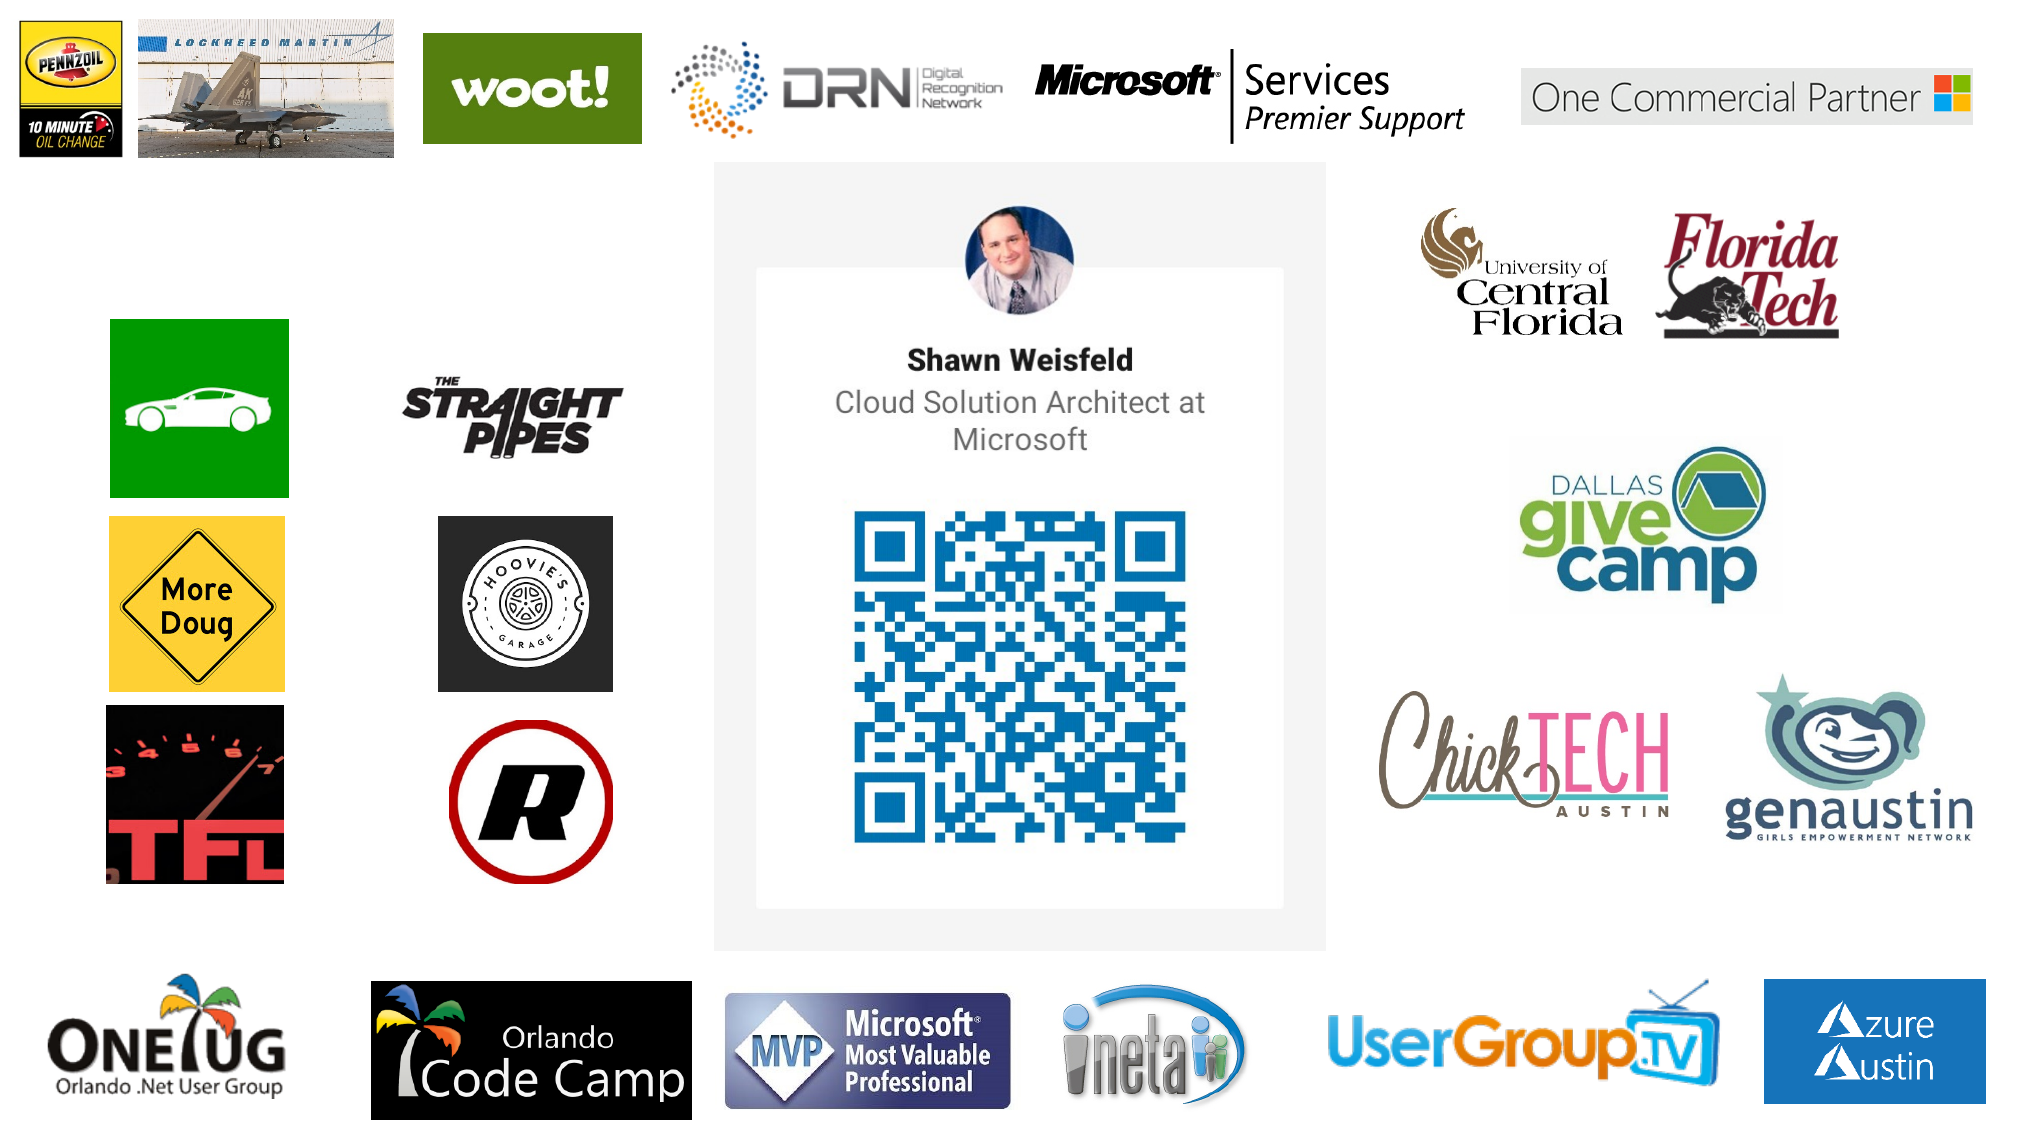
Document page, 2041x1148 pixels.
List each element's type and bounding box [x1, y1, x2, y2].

picture [1421, 208, 1623, 335]
picture [671, 33, 1009, 139]
picture [1035, 49, 1465, 144]
picture [1764, 978, 1986, 1104]
picture [1027, 978, 1283, 1112]
picture [106, 705, 285, 884]
picture [715, 973, 1021, 1128]
picture [371, 981, 692, 1120]
picture [1654, 211, 1841, 340]
picture [1722, 672, 1986, 848]
picture [110, 319, 289, 498]
picture [109, 516, 285, 692]
picture [1509, 436, 1783, 615]
picture [0, 18, 395, 159]
picture [393, 297, 636, 692]
picture [449, 720, 614, 884]
picture [43, 969, 291, 1099]
picture [423, 33, 642, 144]
picture [1521, 67, 1973, 126]
picture [714, 162, 1326, 951]
picture [1378, 691, 1669, 820]
picture [1324, 974, 1723, 1100]
